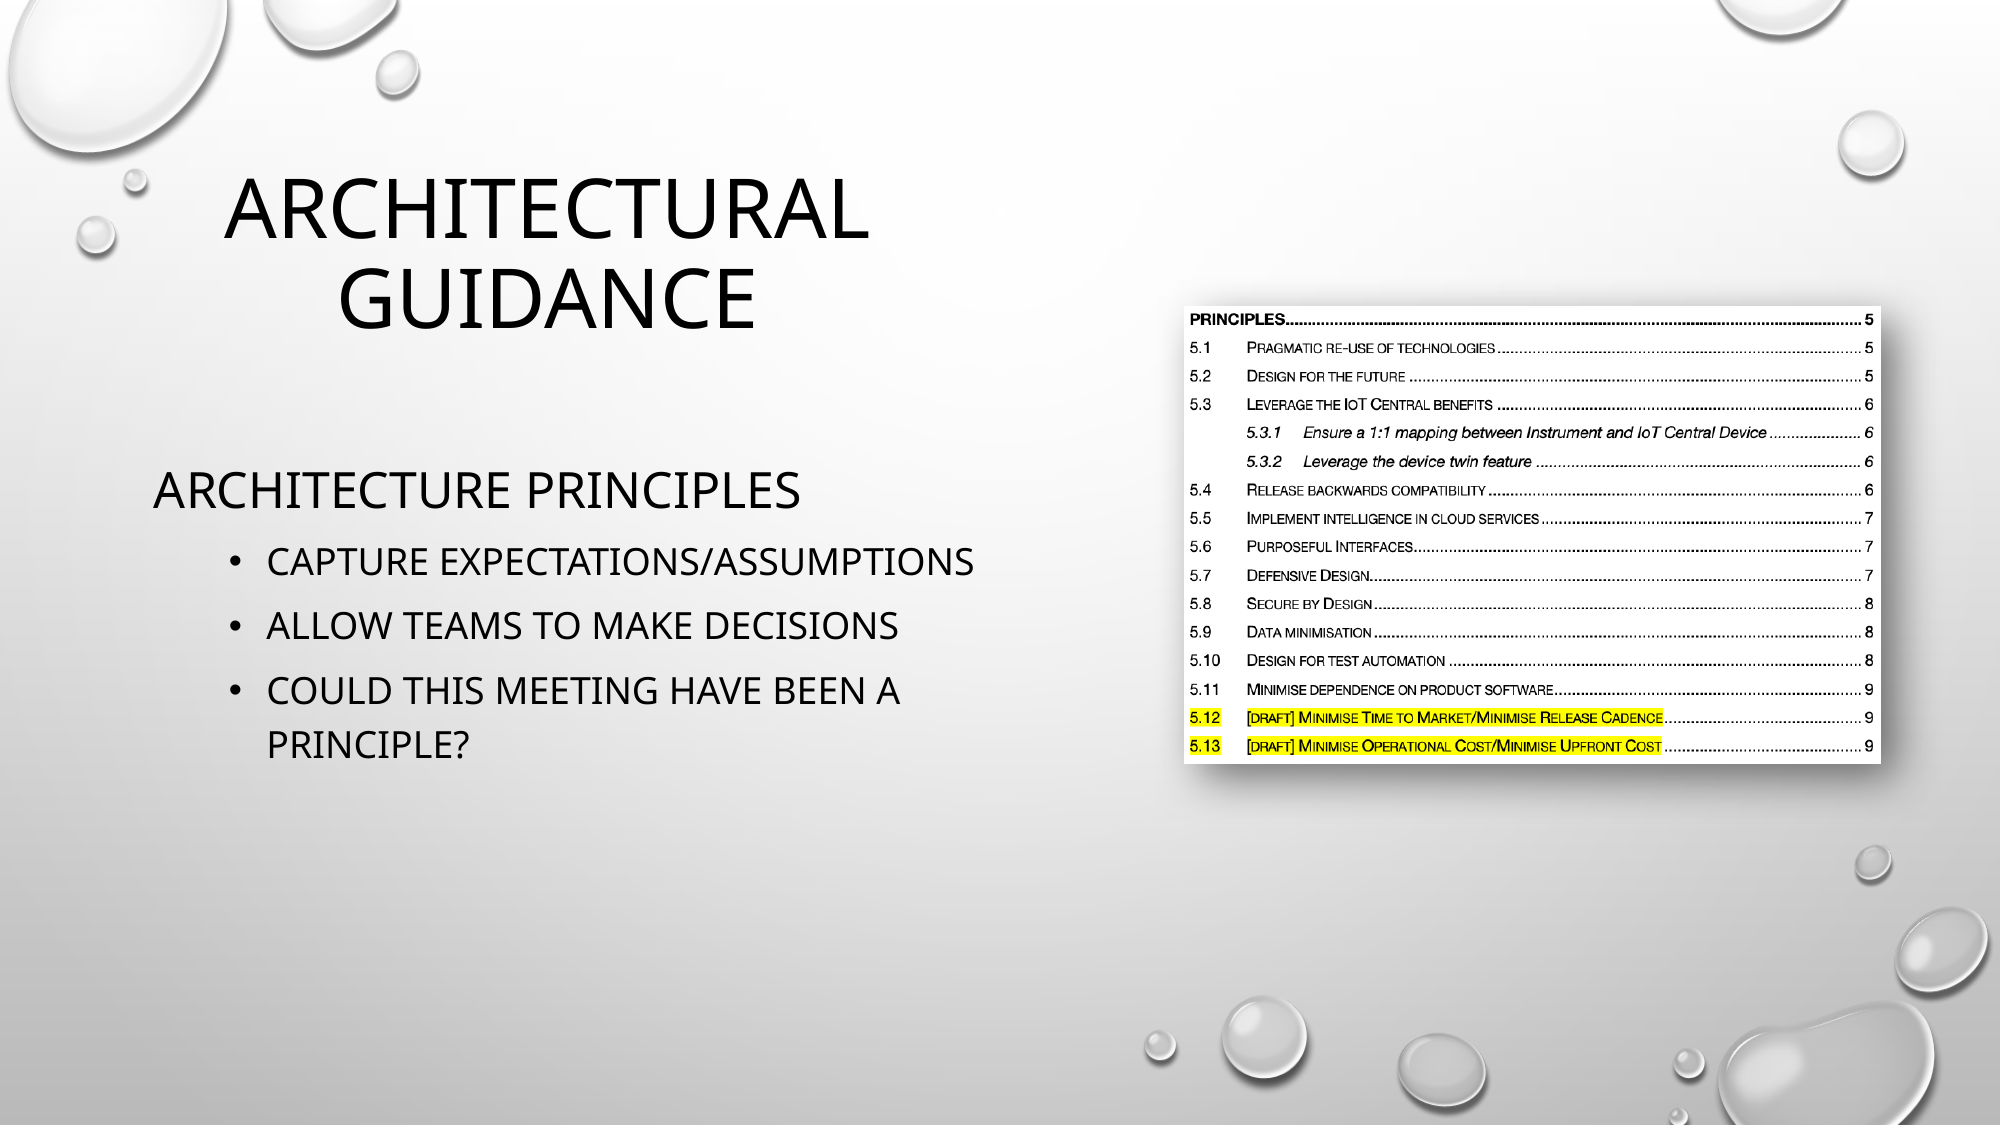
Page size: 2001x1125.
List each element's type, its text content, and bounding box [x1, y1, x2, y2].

title Architectural Guidance [106, 159, 989, 355]
picture [0, 0, 2000, 1125]
list Architecture Principles Capture expectations/assumptions Allow teams to make decisions Could this meeting have been a Principle? [138, 439, 1021, 1061]
